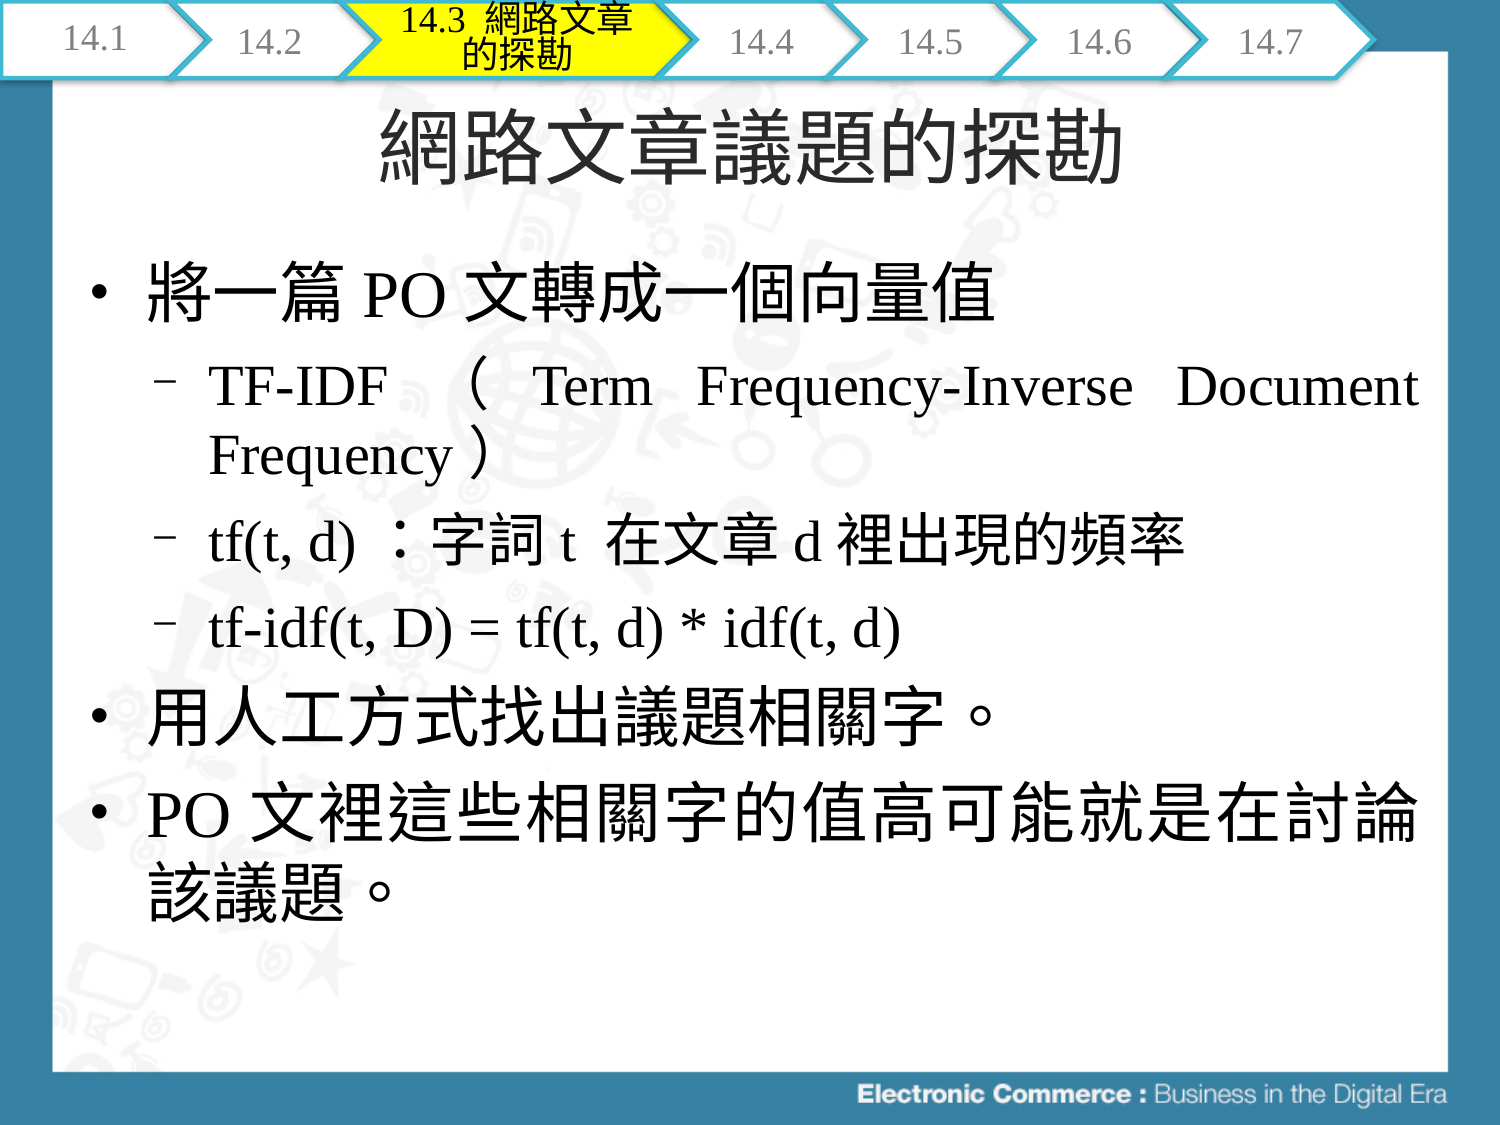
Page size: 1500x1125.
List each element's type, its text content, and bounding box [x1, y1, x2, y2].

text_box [648, 0, 727, 727]
title 網路文章議題的探勘 [74, 88, 643, 246]
list 將一篇PO文轉成一個向量值 TF-IDF（Term Frequency-Inverse Document Frequency） tf(t, d)：字詞t 在文章d裡出現的頻率 tf-idf(t, D) = tf(t, d) * idf(t, d) 用人工方式找出議題相關字。 PO文裡這些相關字的值高可能就是在討論該議題。 [75, 243, 1436, 1071]
picture [0, 0, 1500, 1125]
title 網路文章議題的探勘 [732, 58, 1425, 243]
